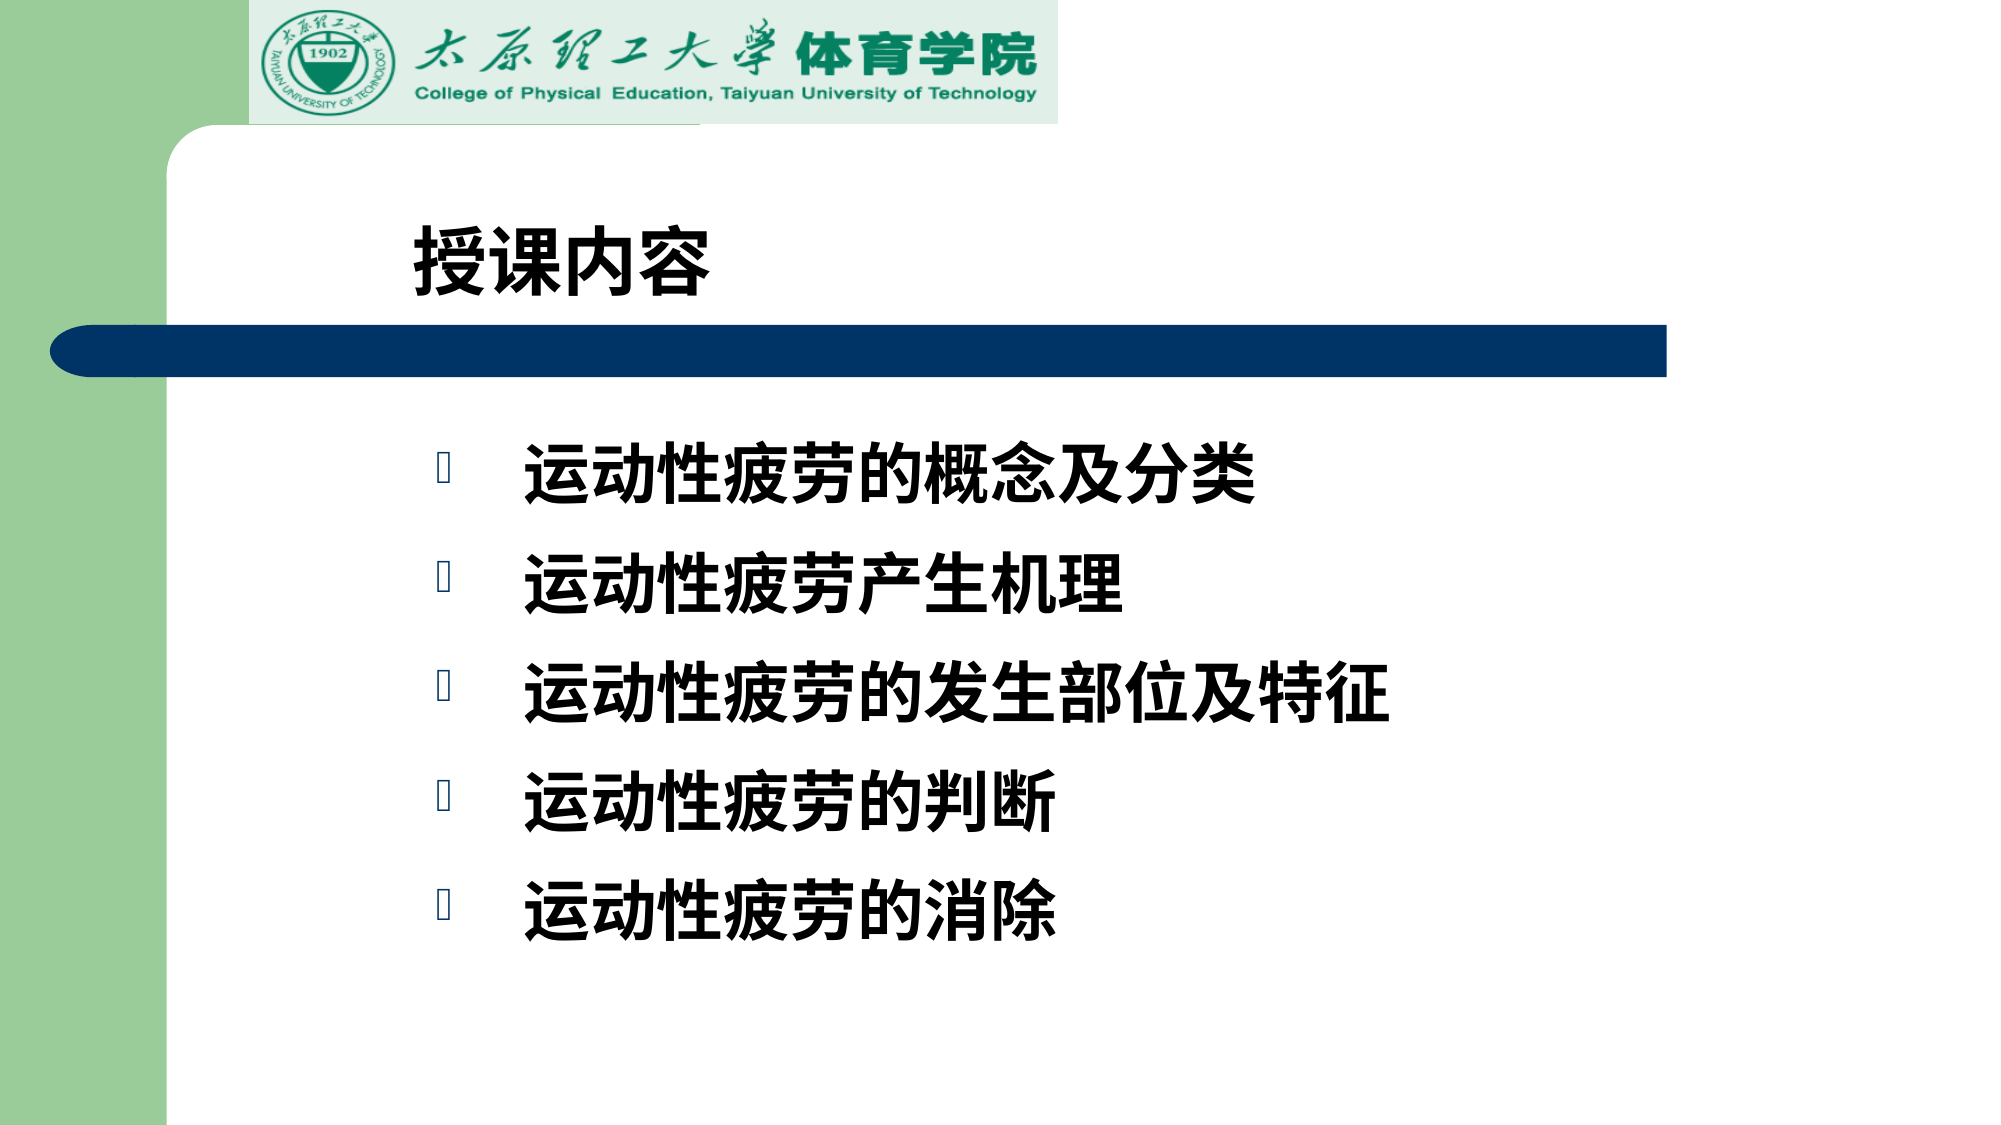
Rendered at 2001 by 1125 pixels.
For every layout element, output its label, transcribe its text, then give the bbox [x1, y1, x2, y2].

text_box 运动性疲劳的概念及分类 运动性疲劳产生机理 运动性疲劳的发生部位及特征 运动性疲劳的判断 运动性疲劳的消除 [421, 408, 1616, 1035]
picture [249, 0, 1058, 124]
title 授课内容 [397, 125, 1711, 313]
